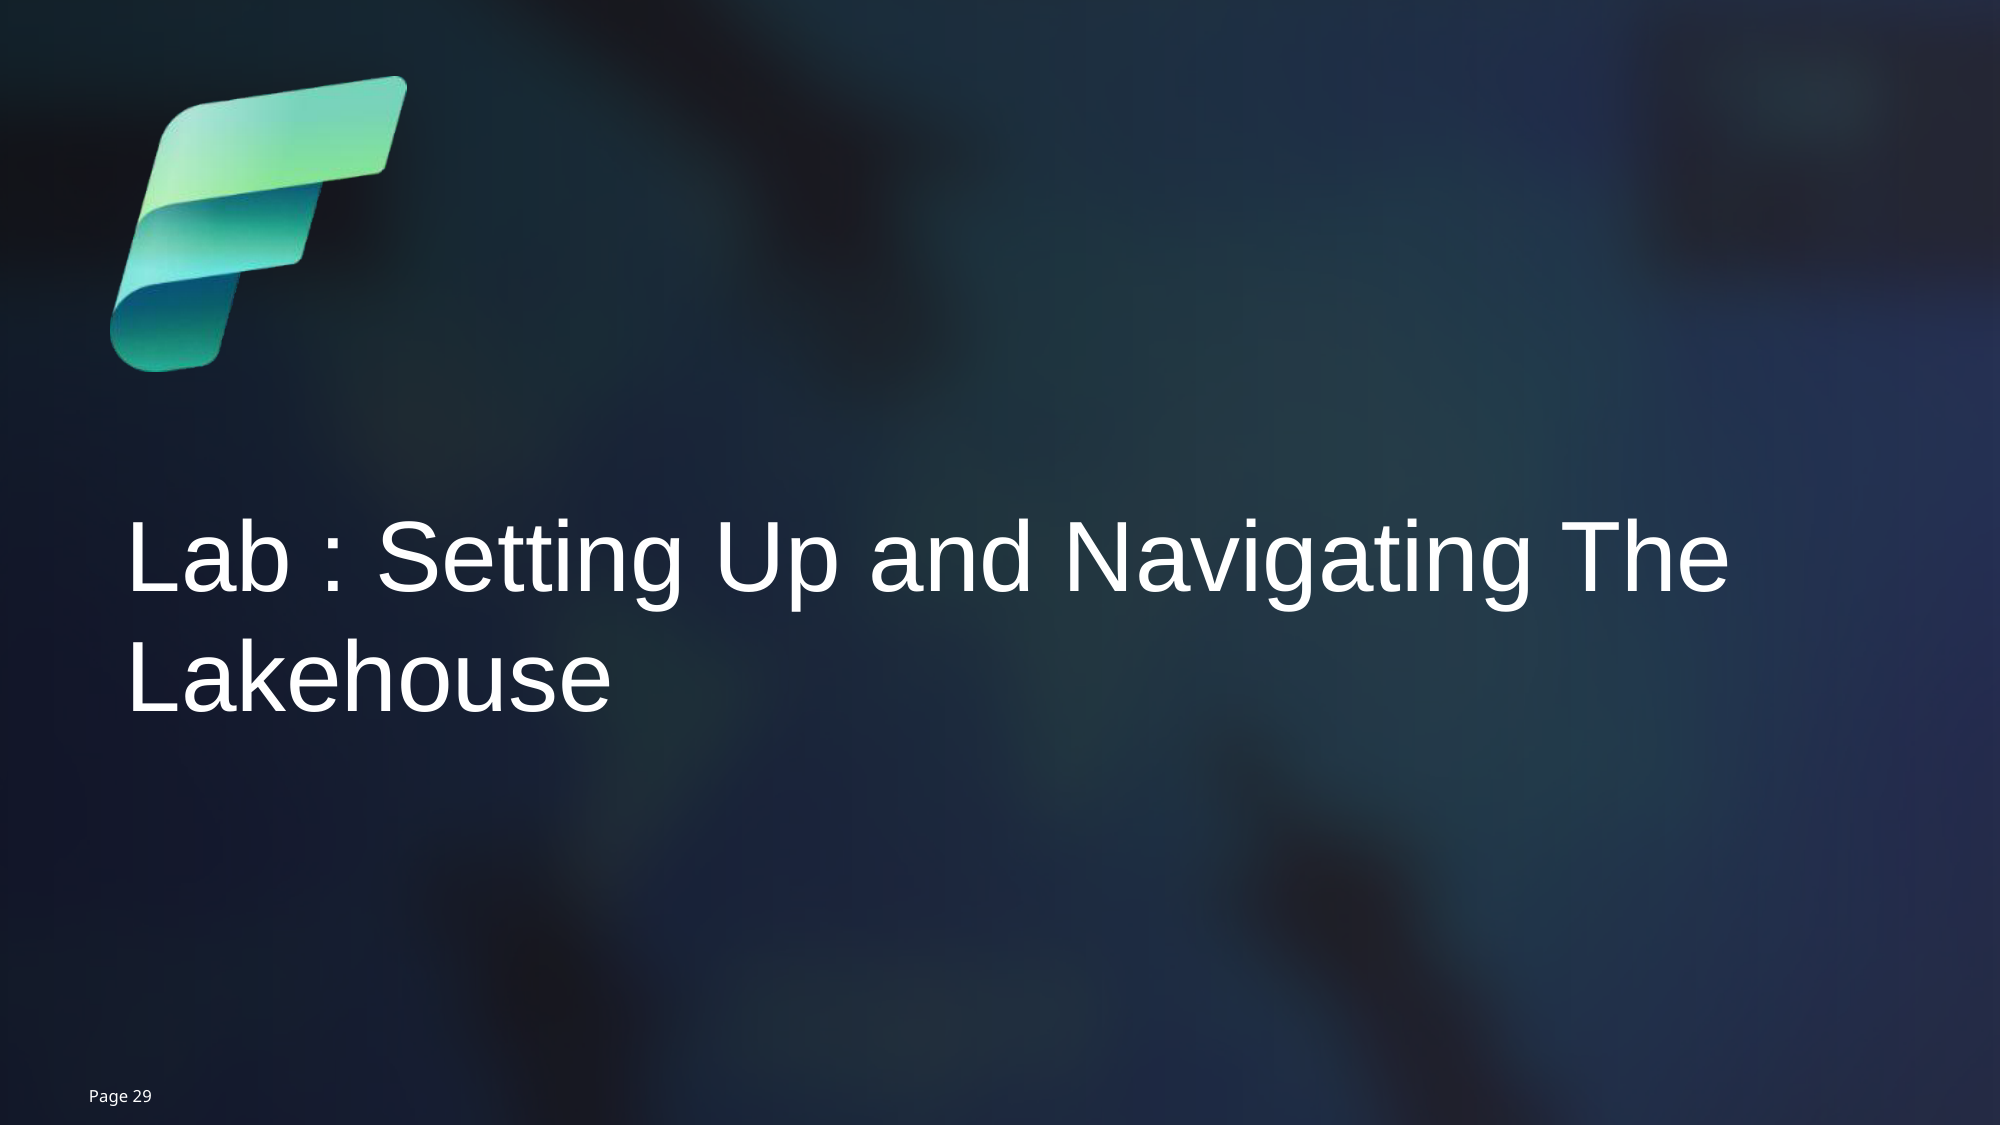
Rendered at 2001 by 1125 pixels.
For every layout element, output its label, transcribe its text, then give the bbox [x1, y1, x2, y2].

text_box Lab : Setting Up and Navigating The Lakehouse [110, 484, 1779, 740]
picture [110, 75, 407, 372]
